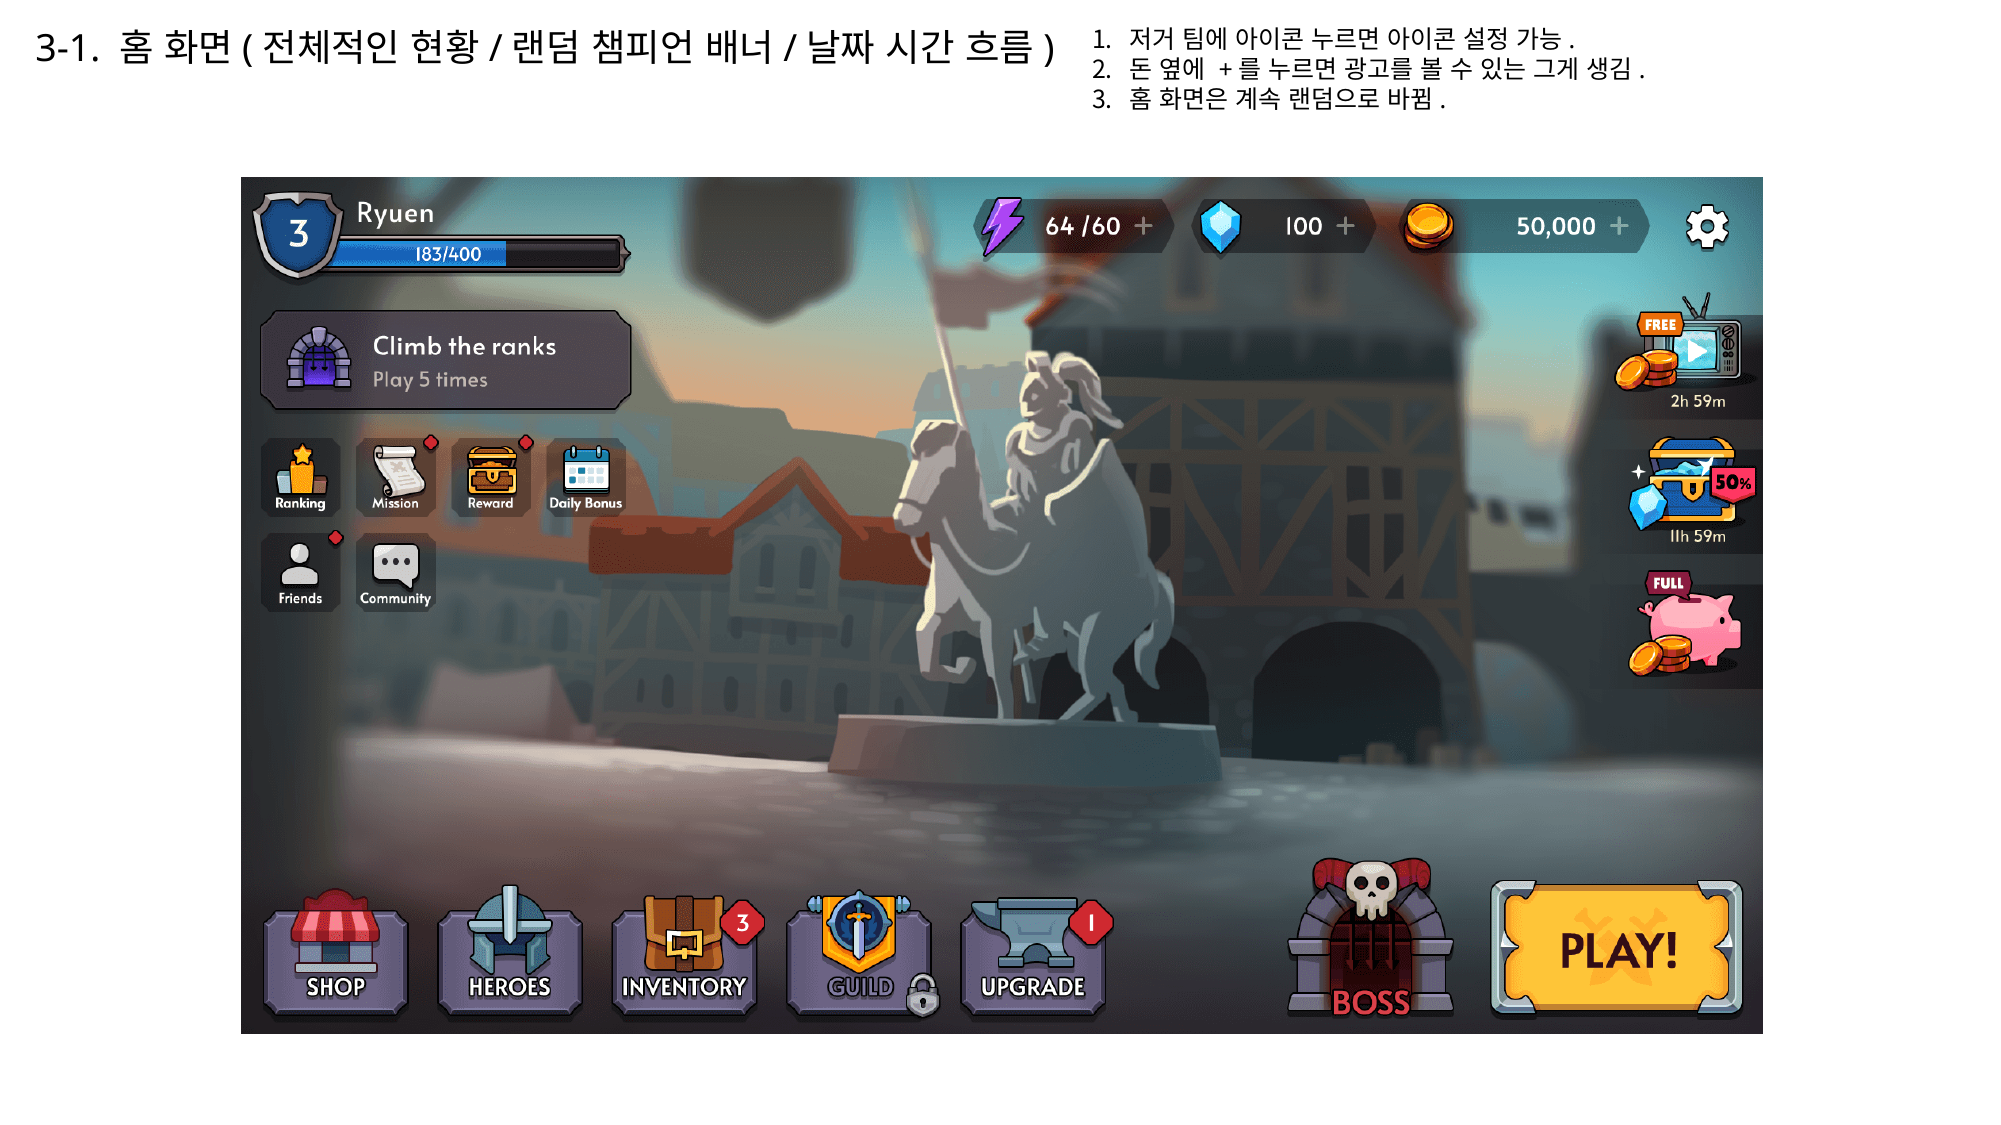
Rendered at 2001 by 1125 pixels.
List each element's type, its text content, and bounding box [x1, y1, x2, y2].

picture [241, 177, 1763, 1034]
text_box 3-1. 홈 화면(전체적인 현황/랜덤 챔피언 배너/날짜 시간 흐름) [20, 16, 1077, 76]
text_box 저거 팀에 아이콘 누르면 아이콘 설정 가능. 돈 옆에 +를 누르면 광고를 볼 수 있는 그게 생김. 홈 화면은 계속 랜덤으로 바뀜. [1077, 16, 1956, 121]
